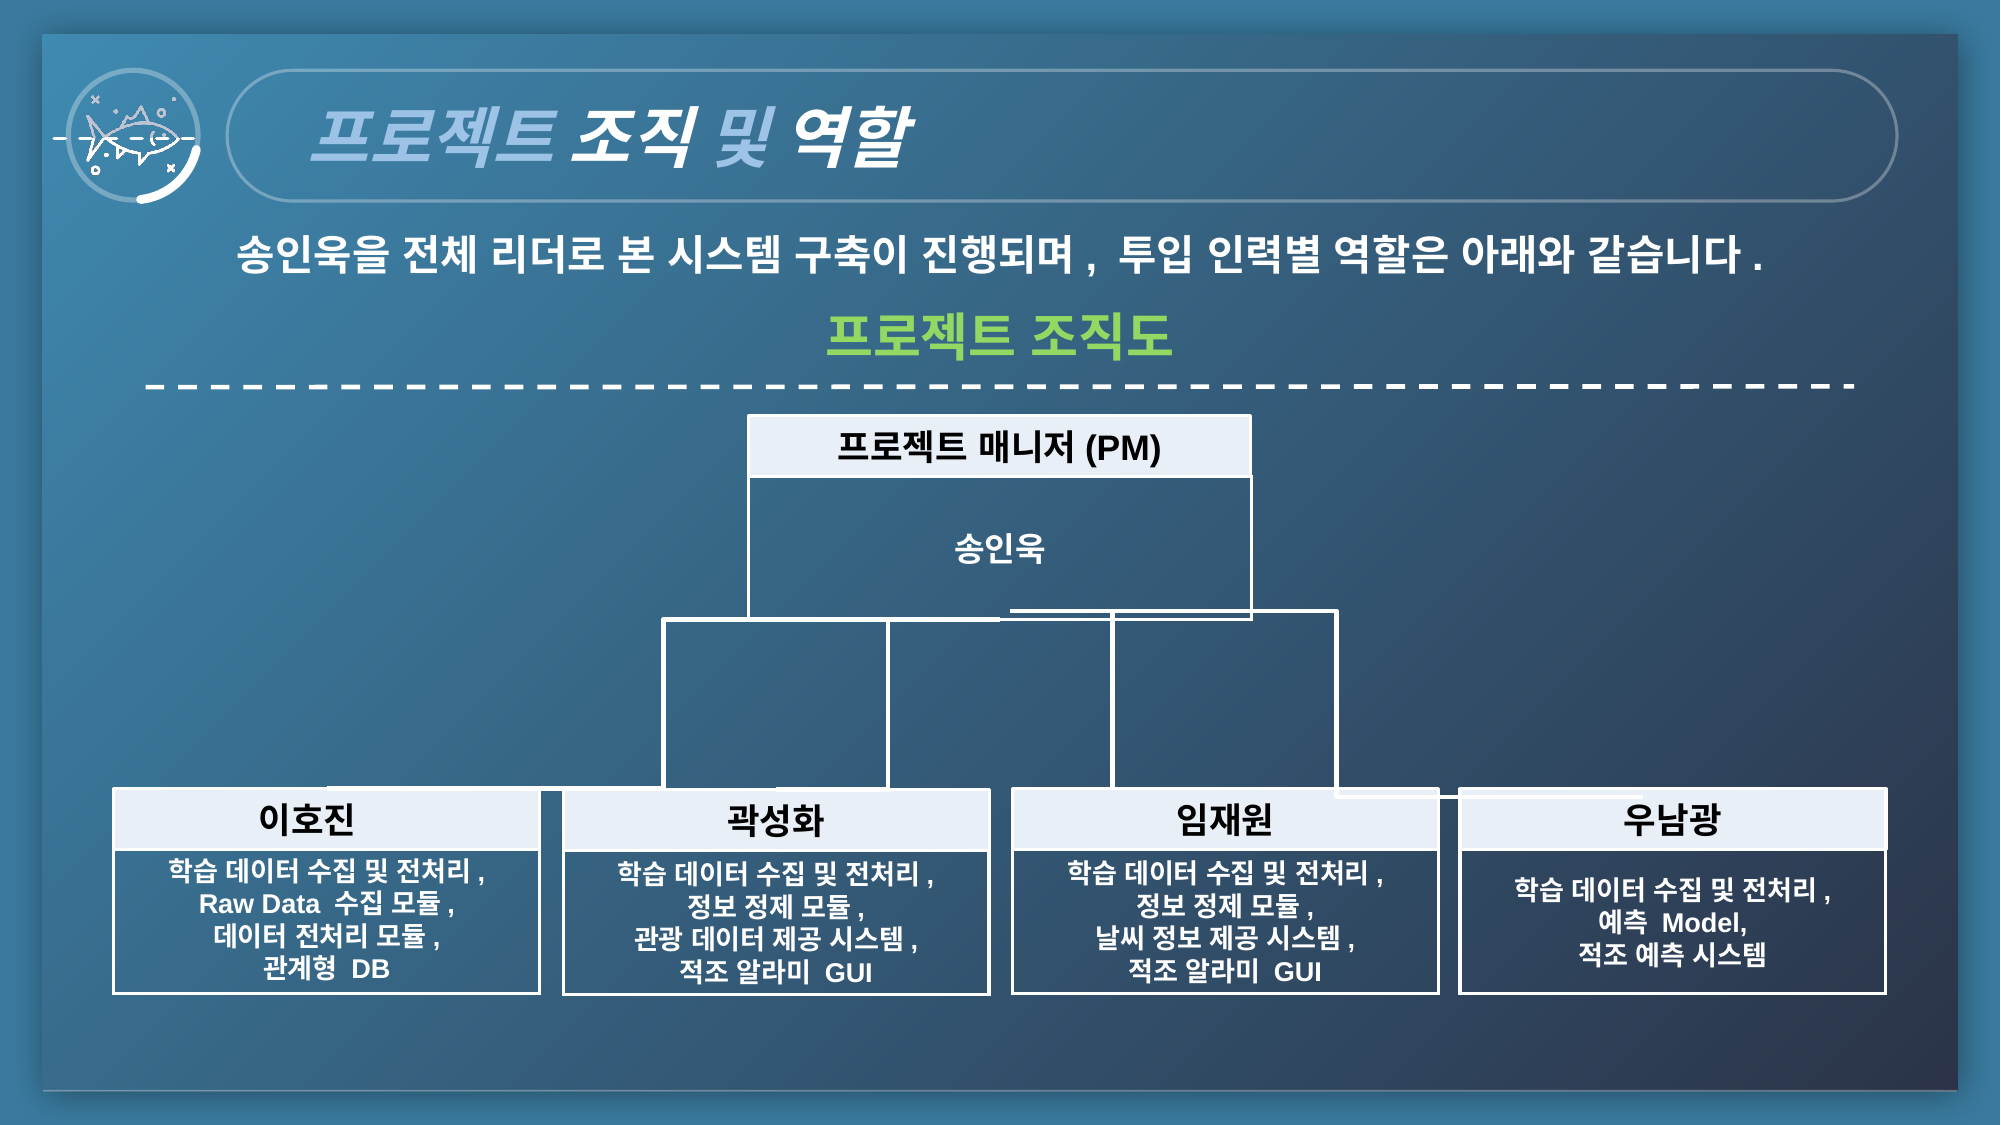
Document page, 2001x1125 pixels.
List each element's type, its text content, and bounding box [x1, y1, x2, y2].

text_box 프로젝트 조직 및 역할 [227, 70, 1898, 202]
text_box [42, 34, 1958, 1090]
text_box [54, 70, 209, 201]
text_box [113, 296, 1887, 995]
text_box 송인욱을 전체 리더로 본 시스템 구축이 진행되며, 투입 인력별 역할은 아래와 같습니다. [99, 217, 1901, 297]
